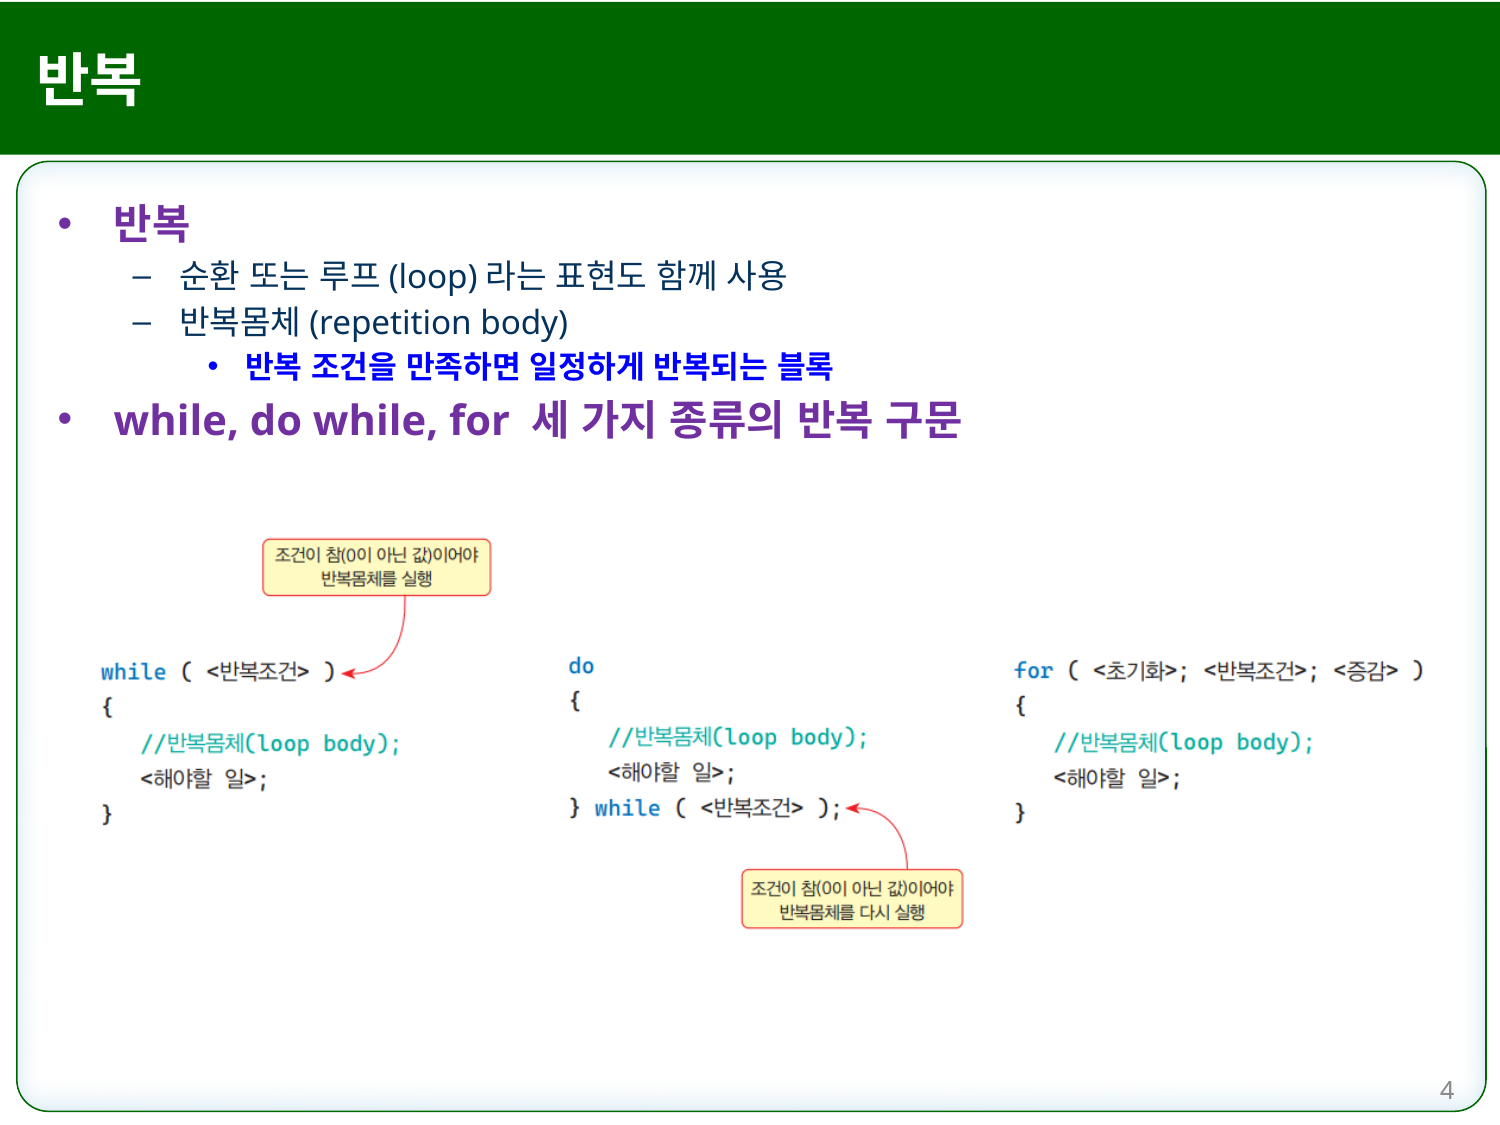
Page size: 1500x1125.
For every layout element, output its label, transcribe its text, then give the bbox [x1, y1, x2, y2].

picture [1005, 645, 1433, 834]
title 반복 [21, 40, 1476, 115]
picture [89, 527, 499, 844]
slide_number 4 [1119, 1071, 1470, 1112]
picture [553, 645, 972, 939]
list 반복 순환 또는 루프(loop)라는 표현도 함께 사용 반복몸체(repetition body) 반복 조건을 만족하면 일정하게 반복되는 블록 while, do while, for 세 가지 종류의 반복 구문 [42, 190, 1454, 1065]
